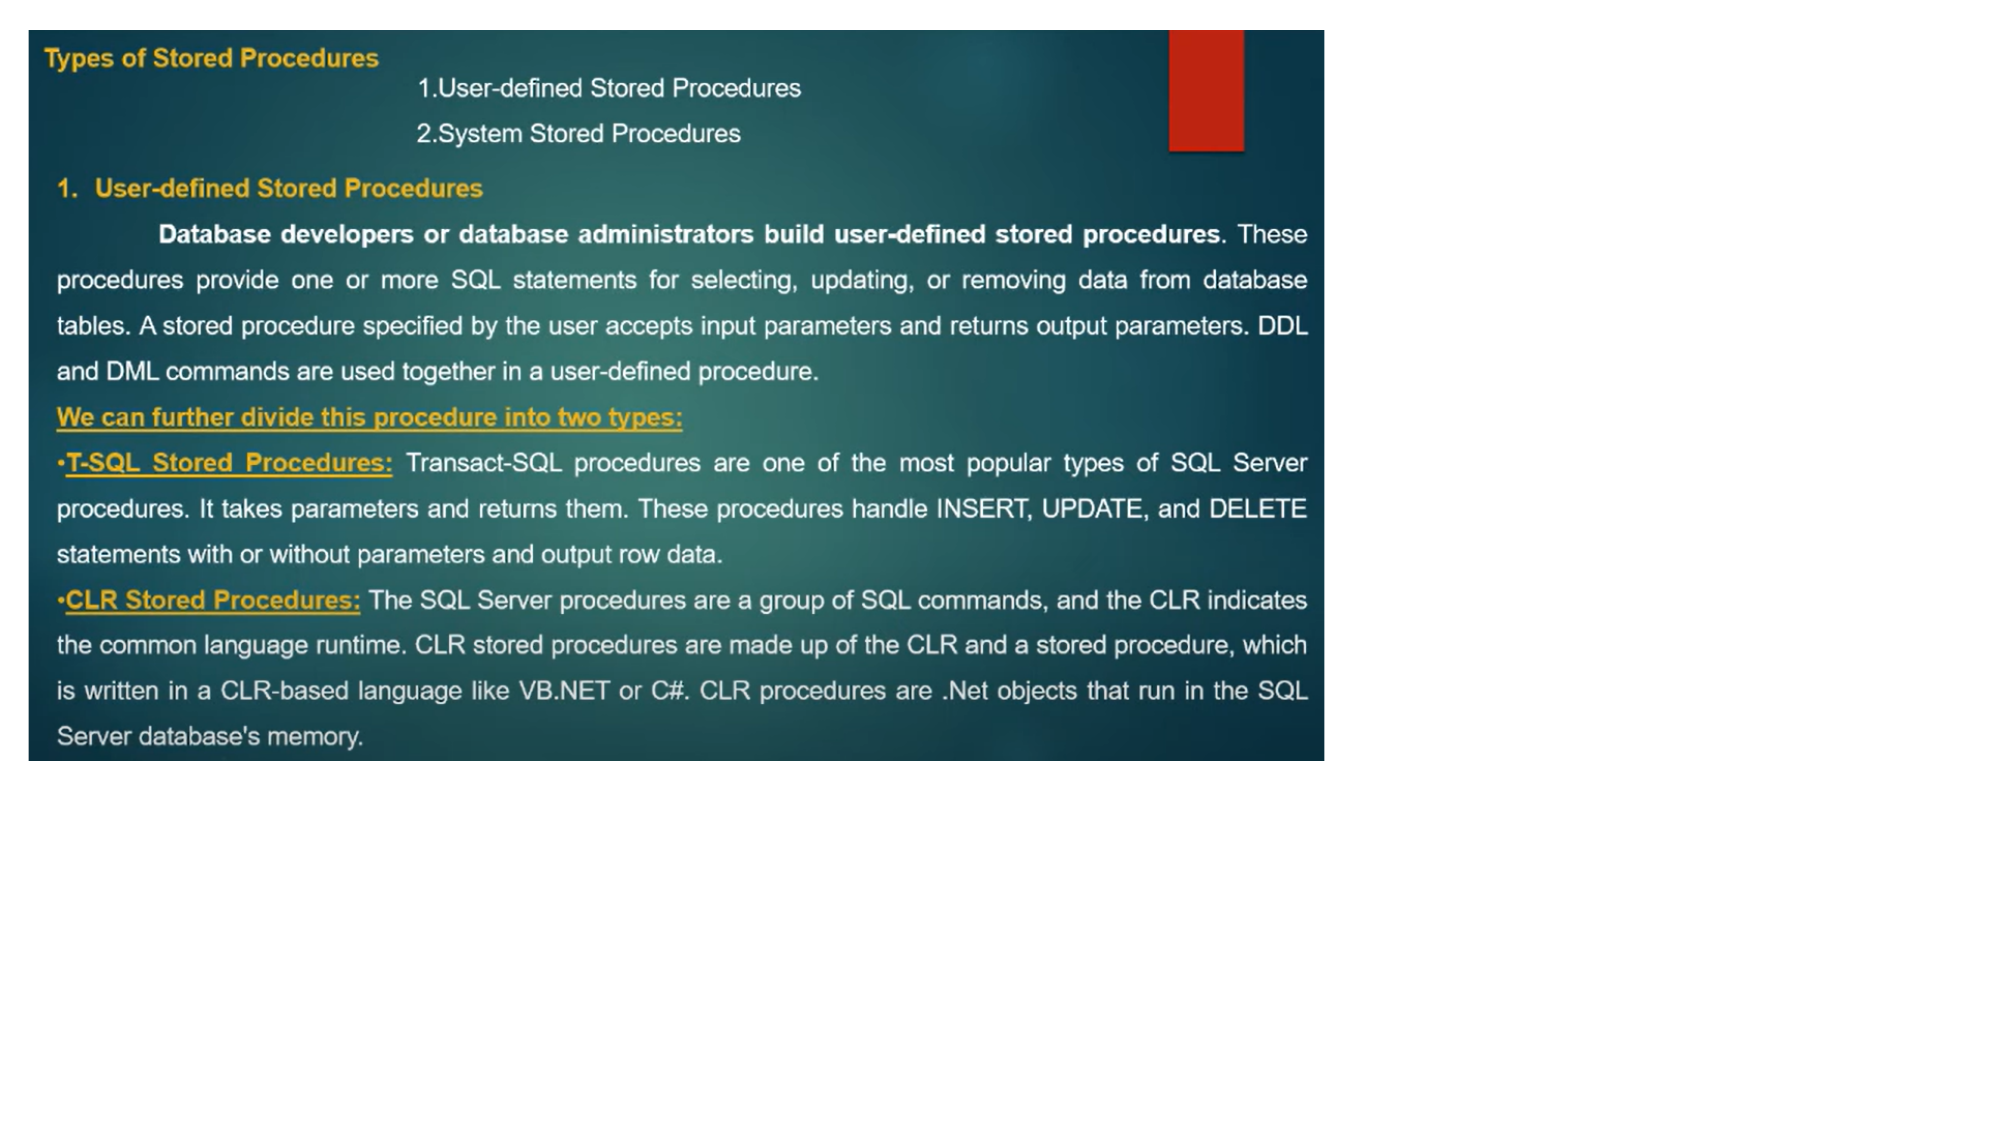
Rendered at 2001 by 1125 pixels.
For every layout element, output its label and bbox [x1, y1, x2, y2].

picture [28, 30, 1325, 761]
